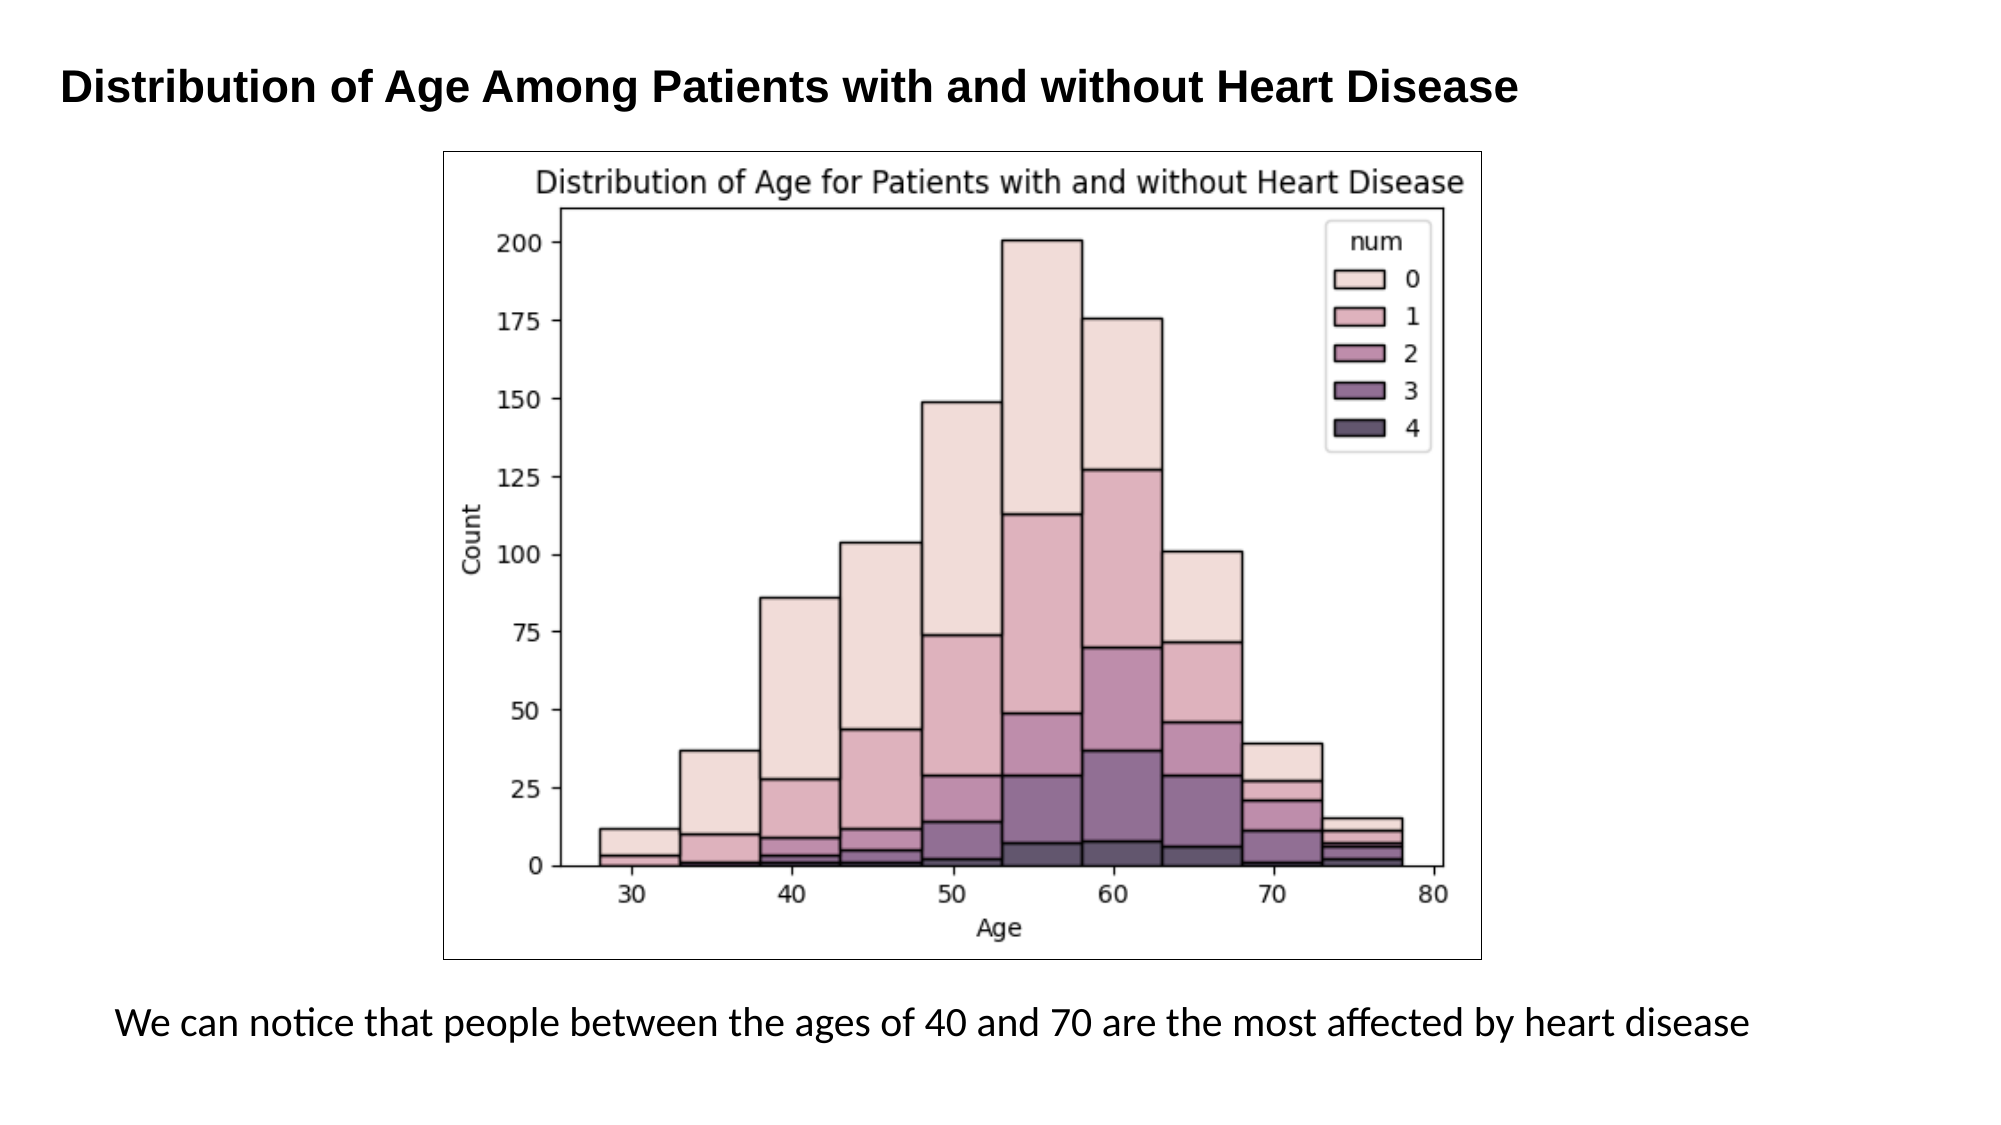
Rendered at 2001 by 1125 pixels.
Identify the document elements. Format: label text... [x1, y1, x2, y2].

text_box We can notice that people between the ages of 40 and 70 are the most affected by heart disease [99, 986, 1901, 1052]
text_box Distribution of Age Among Patients with and without Heart Disease [45, 48, 1880, 119]
picture [443, 151, 1482, 960]
